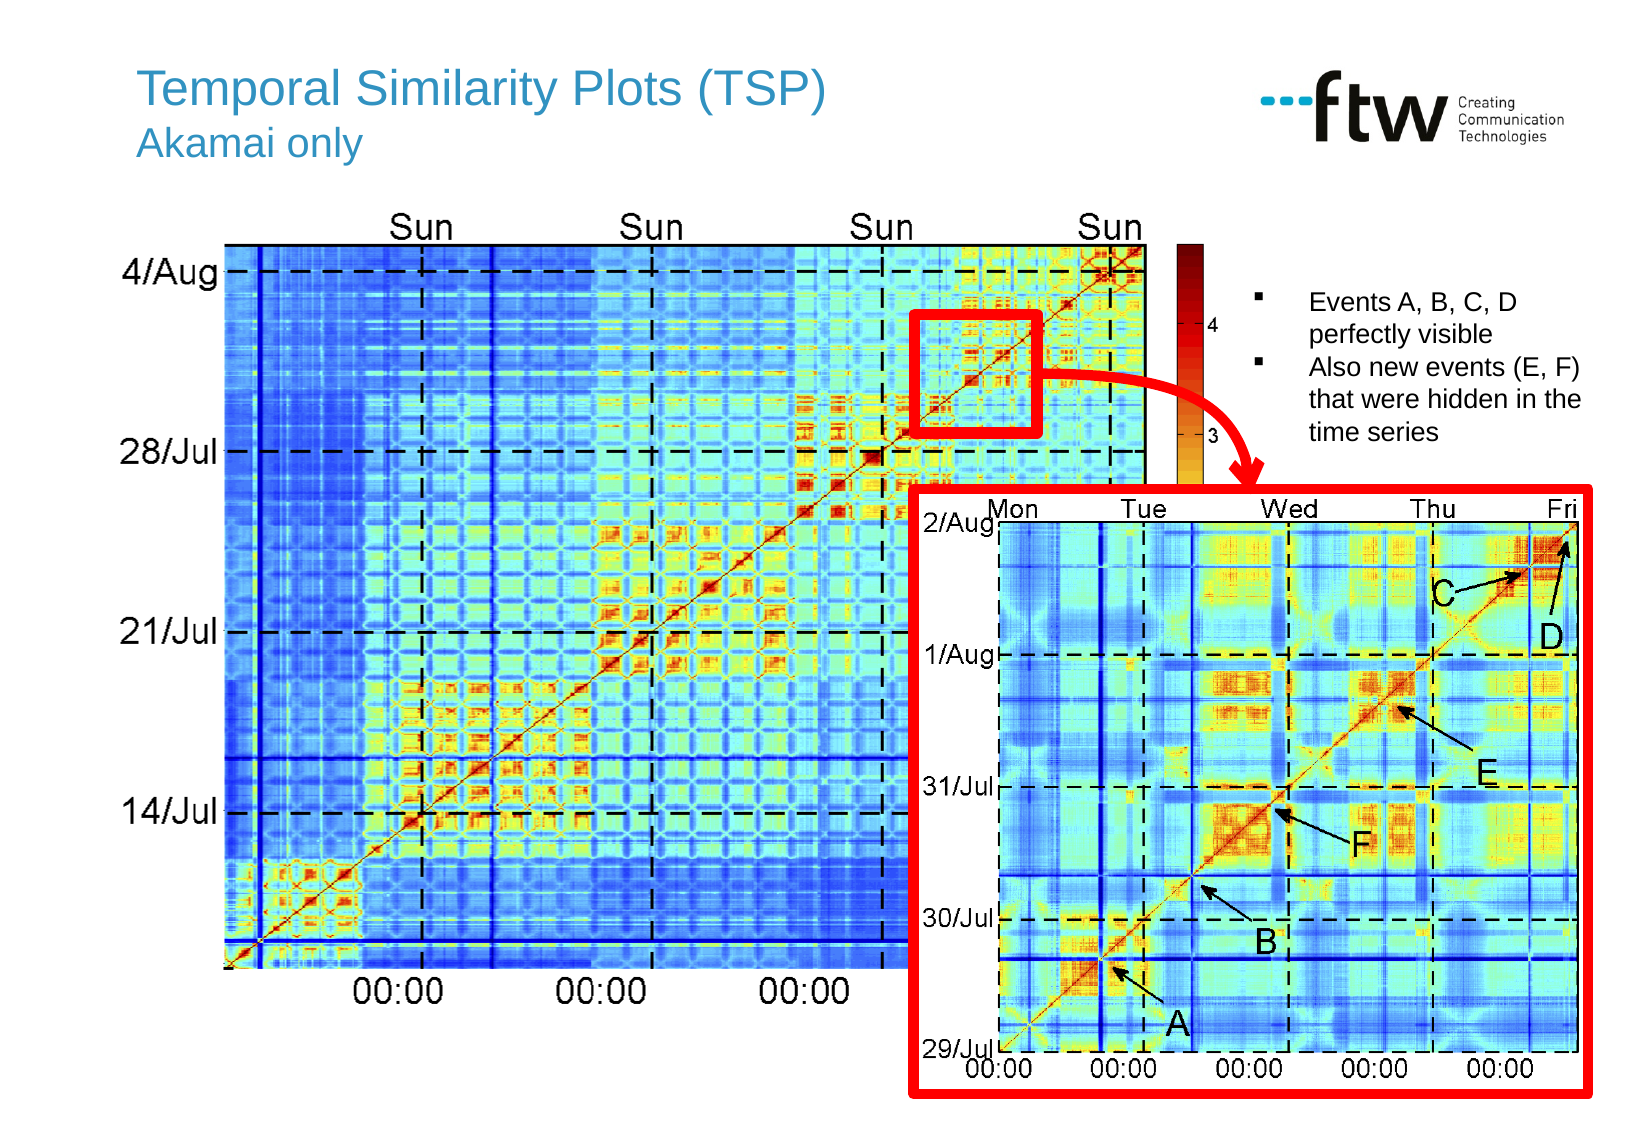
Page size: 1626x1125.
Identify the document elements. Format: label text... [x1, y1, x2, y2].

title Temporal Similarity Plots (TSP) Akamai only [120, 44, 1188, 177]
picture [1252, 66, 1569, 147]
slide_number - 20 - [1284, 1042, 1625, 1106]
picture [115, 196, 1584, 1090]
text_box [1036, 373, 1252, 495]
text_box Events A, B, C, D perfectly visible Also new events (E, F) that were hidden in the time series [1237, 276, 1602, 455]
